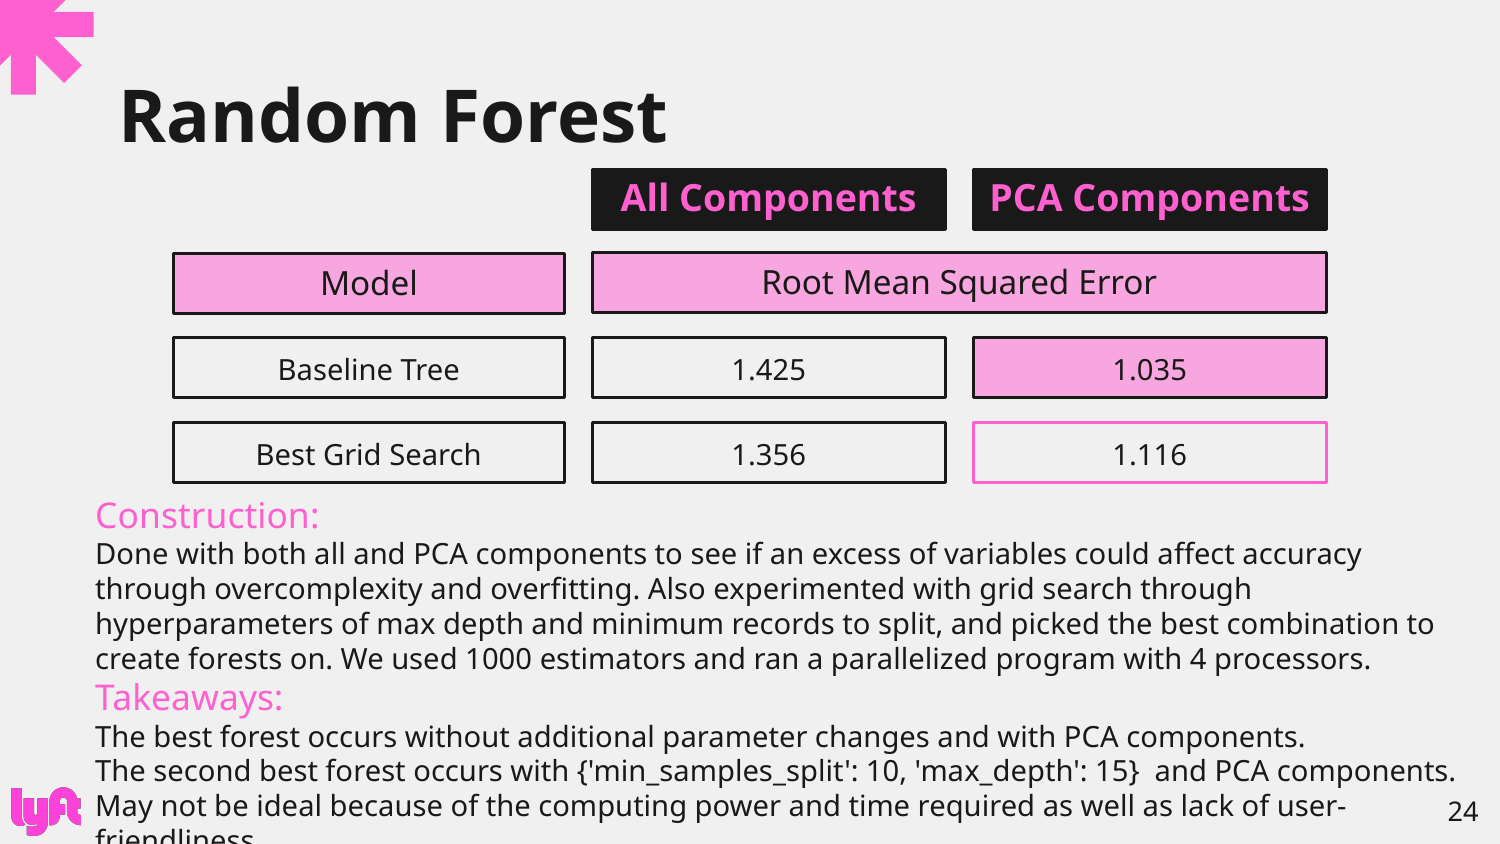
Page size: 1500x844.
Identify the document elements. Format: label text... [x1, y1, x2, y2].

text_box 1.356 [592, 422, 946, 483]
text_box Baseline Tree [173, 337, 565, 398]
text_box 1.035 [973, 337, 1327, 398]
text_box Root Mean Squared Error [592, 252, 1327, 313]
text_box Model [173, 253, 565, 314]
text_box All Components [592, 169, 946, 230]
text_box 1.425 [592, 337, 946, 398]
text_box Construction: Done with both all and PCA components to see if an excess of variables could affect accuracy through overcomplexity and overfitting. Also experimented with grid search through hyperparameters of max depth and minimum records to split, and picked the best combination to create forests on. We used 1000 estimators and ran a parallelized program with 4 processors. Takeaways: The best forest occurs without additional parameter changes and with PCA components. The second best forest occurs with {'min_samples_split': 10, 'max_depth': 15} and PCA components. May not be ideal because of the computing power and time required as well as lack of user-friendliness. [80, 477, 1494, 844]
text_box Best Grid Search [173, 422, 565, 483]
text_box PCA Components [973, 169, 1327, 230]
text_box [11, 786, 81, 836]
title Random Forest [118, 69, 1382, 145]
text_box 1.116 [973, 422, 1327, 483]
